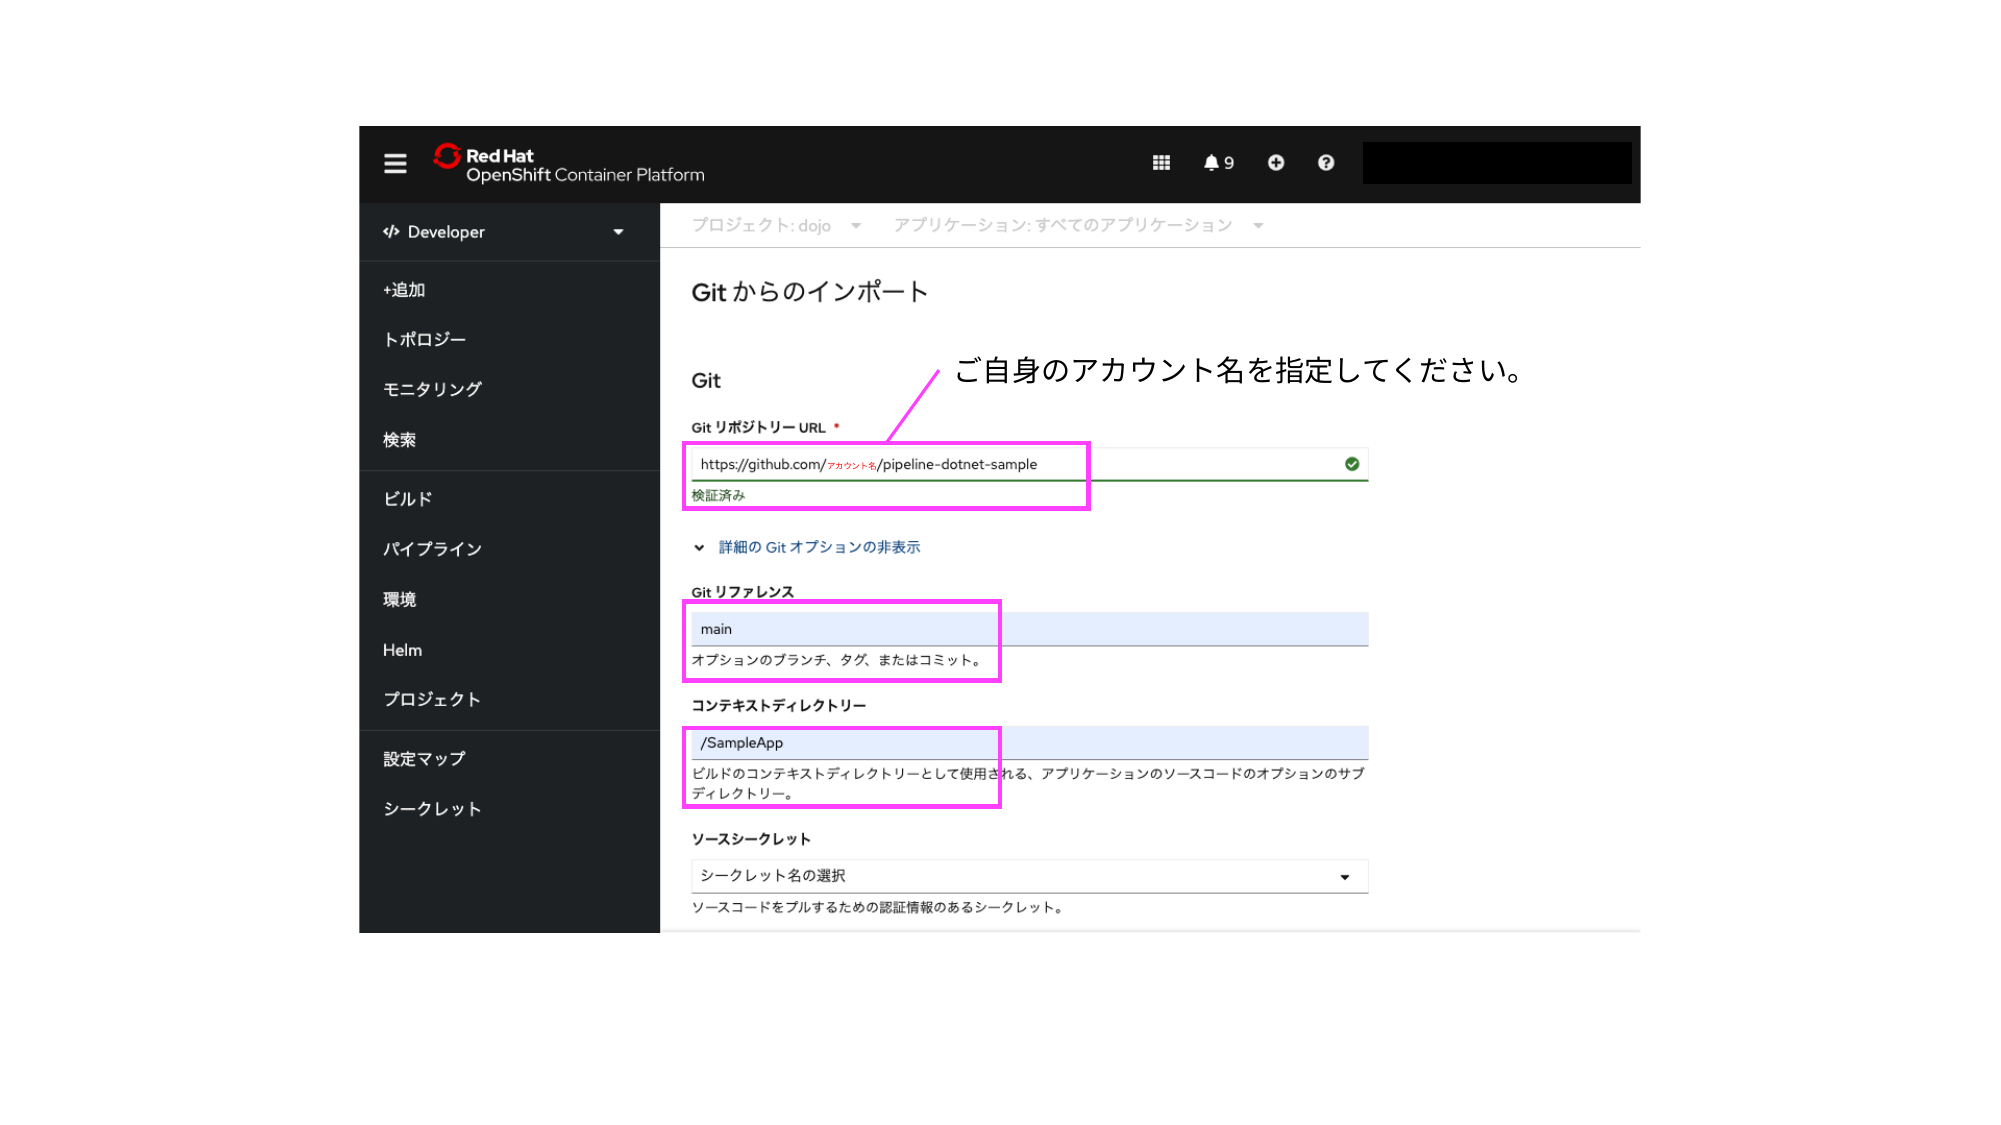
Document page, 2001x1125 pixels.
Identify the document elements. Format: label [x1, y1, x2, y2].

text_box [359, 125, 1641, 933]
